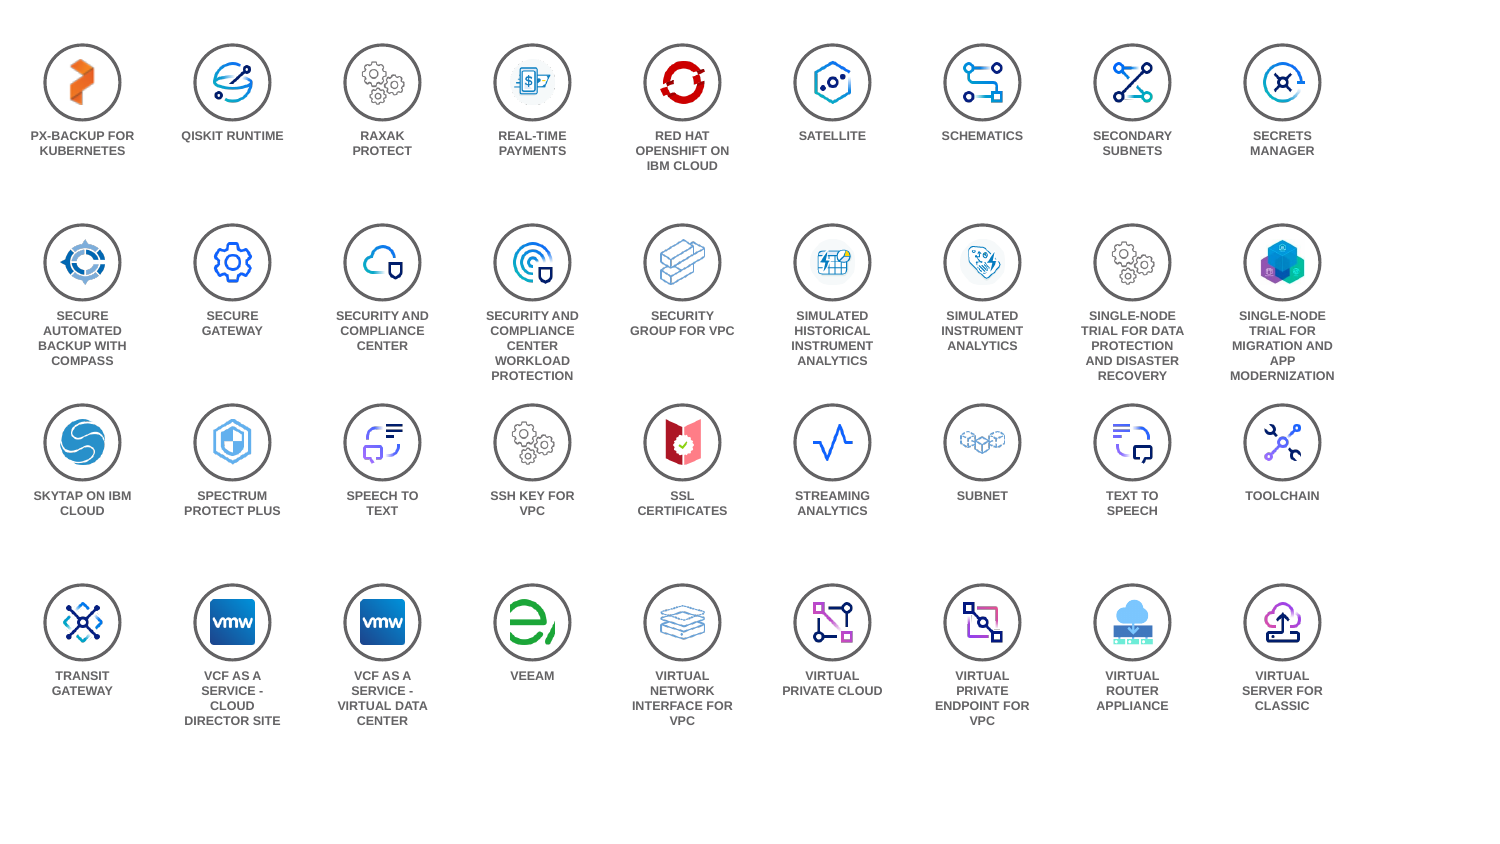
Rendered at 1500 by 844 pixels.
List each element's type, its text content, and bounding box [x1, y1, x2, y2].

text_box [794, 404, 870, 480]
text_box [59, 112, 106, 120]
text_box [209, 112, 256, 120]
picture [59, 239, 106, 286]
picture [1259, 59, 1306, 106]
picture [209, 599, 256, 646]
text_box SPECTRUM PROTECT PLUS [179, 487, 285, 518]
text_box [944, 584, 1020, 650]
text_box [944, 224, 1020, 290]
text_box [1259, 652, 1306, 660]
picture [809, 59, 856, 106]
text_box SSH KEY FOR VPC [479, 487, 585, 518]
text_box [959, 652, 1006, 660]
text_box [794, 44, 870, 110]
text_box SECONDARY SUBNETS [1079, 127, 1185, 158]
text_box [809, 292, 856, 300]
picture [959, 599, 1006, 646]
text_box [44, 44, 120, 110]
text_box [1244, 44, 1320, 110]
text_box SUBNET [929, 487, 1035, 503]
picture [659, 59, 706, 106]
text_box [44, 224, 120, 290]
text_box VEEAM [479, 667, 585, 683]
picture [1109, 59, 1156, 106]
text_box [644, 404, 720, 480]
text_box VIRTUAL PRIVATE ENDPOINT FOR VPC [929, 667, 1035, 728]
picture [359, 239, 406, 286]
picture [659, 419, 706, 466]
picture [809, 599, 856, 646]
text_box [509, 292, 556, 300]
text_box SINGLE-NODE TRIAL FOR MIGRATION AND APP MODERNIZATION [1229, 307, 1335, 383]
picture [659, 599, 706, 646]
text_box [494, 44, 570, 110]
text_box SECURE GATEWAY [179, 307, 285, 338]
text_box [494, 584, 570, 650]
picture [59, 59, 106, 106]
picture [1259, 599, 1306, 646]
text_box SCHEMATICS [929, 127, 1035, 143]
text_box [1094, 224, 1170, 290]
picture [959, 239, 1006, 286]
text_box QISKIT RUNTIME [179, 127, 285, 143]
text_box [359, 292, 406, 300]
picture [209, 239, 256, 286]
text_box [59, 292, 106, 300]
text_box [509, 652, 556, 660]
text_box SINGLE-NODE TRIAL FOR DATA PROTECTION AND DISASTER RECOVERY [1079, 307, 1185, 383]
text_box [959, 292, 1006, 300]
text_box [509, 112, 556, 120]
picture [209, 59, 256, 106]
text_box VIRTUAL SERVER FOR CLASSIC [1229, 667, 1335, 713]
text_box [1109, 112, 1156, 120]
picture [209, 419, 256, 466]
picture [59, 419, 106, 466]
text_box [1094, 584, 1170, 650]
picture [509, 59, 556, 106]
picture [359, 59, 406, 106]
text_box [1259, 292, 1306, 300]
text_box [344, 44, 420, 110]
text_box [944, 44, 1020, 110]
text_box [659, 652, 706, 660]
text_box SECURE AUTOMATED BACKUP WITH COMPASS [29, 307, 135, 368]
picture [809, 239, 856, 286]
text_box [359, 112, 406, 120]
text_box [344, 224, 420, 290]
text_box [344, 404, 420, 480]
picture [509, 419, 556, 466]
text_box [809, 112, 856, 120]
text_box [1094, 44, 1170, 110]
text_box [1094, 404, 1170, 480]
text_box [659, 112, 706, 120]
text_box TRANSIT GATEWAY [29, 667, 135, 698]
text_box [494, 224, 570, 290]
text_box [344, 584, 420, 650]
text_box [359, 652, 406, 660]
text_box RAXAK PROTECT [329, 127, 435, 158]
text_box SATELLITE [779, 127, 885, 143]
text_box [659, 292, 706, 300]
picture [1259, 239, 1306, 286]
text_box SPEECH TO TEXT [329, 487, 435, 518]
text_box [644, 44, 720, 110]
text_box [644, 584, 720, 650]
text_box [794, 584, 870, 650]
text_box TEXT TO SPEECH [1079, 487, 1185, 518]
picture [959, 59, 1006, 106]
text_box [944, 404, 1020, 480]
text_box PX-BACKUP FOR KUBERNETES [29, 127, 135, 158]
text_box SECURITY GROUP FOR VPC [629, 307, 735, 338]
picture [809, 419, 856, 466]
text_box VIRTUAL NETWORK INTERFACE FOR VPC [629, 667, 735, 728]
text_box STREAMING ANALYTICS [779, 487, 885, 518]
text_box VIRTUAL ROUTER APPLIANCE [1079, 667, 1185, 713]
text_box [59, 652, 106, 660]
picture [659, 239, 706, 286]
text_box VIRTUAL PRIVATE CLOUD [779, 667, 885, 698]
picture [359, 599, 406, 646]
text_box [1244, 584, 1320, 650]
text_box [644, 224, 720, 290]
text_box [209, 652, 256, 660]
picture [509, 599, 556, 646]
picture [1109, 419, 1156, 466]
picture [1259, 419, 1306, 466]
text_box VCF AS A SERVICE - CLOUD DIRECTOR SITE [179, 667, 285, 728]
text_box [209, 292, 256, 300]
picture [1109, 599, 1156, 646]
text_box [494, 404, 570, 480]
text_box VCF AS A SERVICE - VIRTUAL DATA CENTER [329, 667, 435, 728]
text_box [1109, 292, 1156, 300]
picture [509, 239, 556, 286]
text_box [1109, 652, 1156, 660]
text_box [1244, 404, 1320, 480]
text_box [194, 44, 270, 110]
text_box SSL CERTIFICATES [629, 487, 735, 518]
picture [959, 419, 1006, 466]
text_box SECURITY AND COMPLIANCE CENTER WORKLOAD PROTECTION [479, 307, 585, 383]
text_box RED HAT OPENSHIFT ON IBM CLOUD [629, 127, 735, 173]
text_box [194, 404, 270, 480]
picture [59, 599, 106, 646]
picture [1109, 239, 1156, 286]
text_box [194, 584, 270, 650]
text_box SECURITY AND COMPLIANCE CENTER [329, 307, 435, 353]
text_box [809, 652, 856, 660]
text_box [44, 404, 120, 480]
text_box [794, 224, 870, 290]
text_box SIMULATED HISTORICAL INSTRUMENT ANALYTICS [779, 307, 885, 368]
picture [359, 419, 406, 466]
text_box [1244, 224, 1320, 290]
text_box [194, 224, 270, 290]
text_box [1259, 112, 1306, 120]
text_box SECRETS MANAGER [1229, 127, 1335, 158]
text_box SIMULATED INSTRUMENT ANALYTICS [929, 307, 1035, 353]
text_box TOOLCHAIN [1229, 487, 1335, 503]
text_box [959, 112, 1006, 120]
text_box [44, 584, 120, 650]
text_box REAL-TIME PAYMENTS [479, 127, 585, 158]
text_box SKYTAP ON IBM CLOUD [29, 487, 135, 518]
